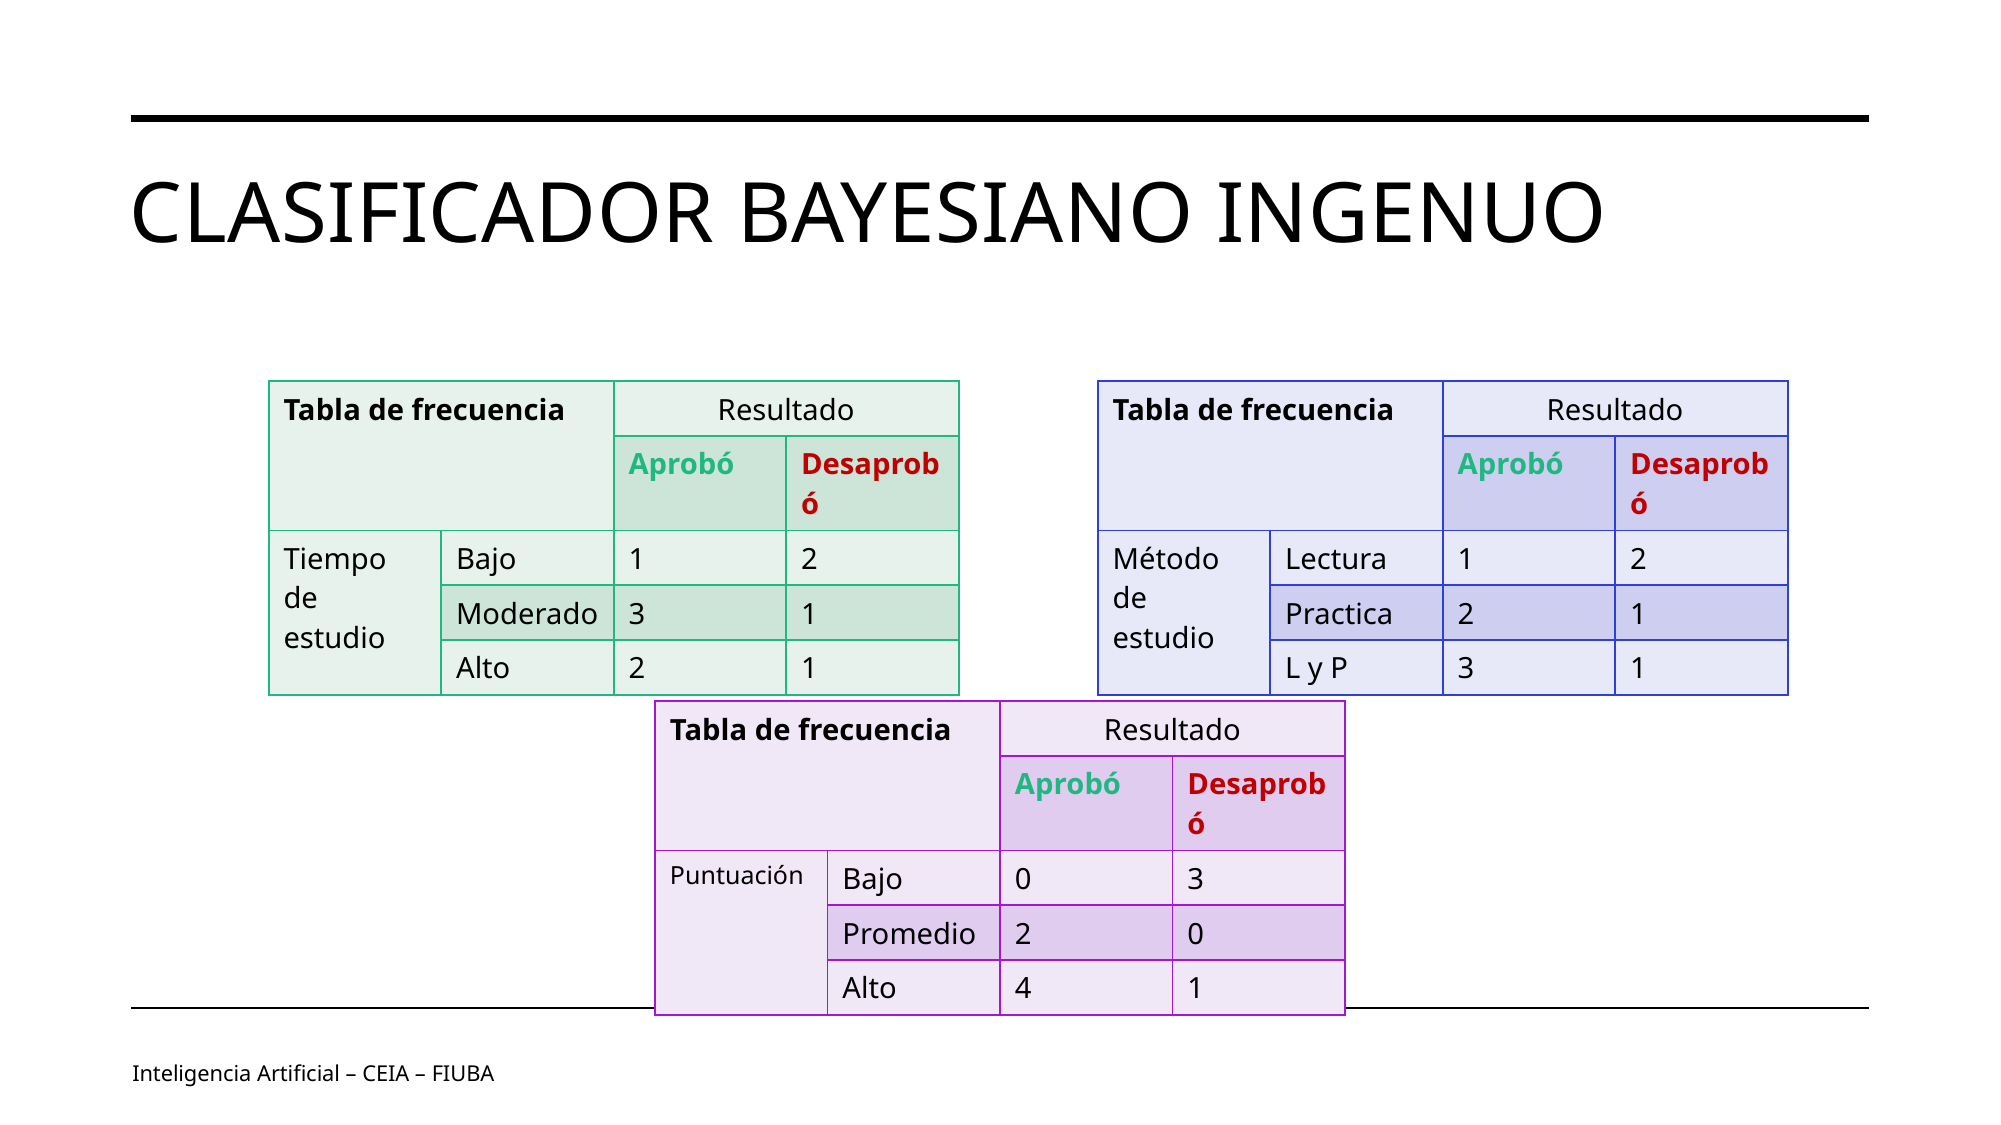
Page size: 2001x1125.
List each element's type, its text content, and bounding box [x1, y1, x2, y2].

table_cell 3 [1173, 851, 1344, 904]
table_cell 1 [787, 586, 958, 639]
table_cell 2 [787, 531, 958, 584]
table_cell Puntuación [656, 851, 827, 1014]
table_cell Alto [828, 961, 999, 1014]
table_cell 1 [1173, 961, 1344, 1014]
table_cell 1 [1444, 531, 1614, 584]
table_cell Moderado [442, 586, 613, 639]
table_header Tabla de frecuencia [656, 702, 999, 850]
table_cell 2 [1001, 906, 1172, 959]
table_cell 2 [1444, 586, 1614, 639]
table_cell 3 [1444, 641, 1614, 694]
table_header Tabla de frecuencia [270, 382, 613, 530]
table_header Resultado [615, 382, 958, 435]
table_cell Aprobó [1001, 757, 1172, 850]
table_cell 0 [1001, 851, 1172, 904]
table_cell 3 [615, 586, 785, 639]
table_cell Practica [1271, 586, 1442, 639]
table_cell 1 [787, 641, 958, 694]
table_cell 0 [1173, 906, 1344, 959]
table_header Tabla de frecuencia [1099, 382, 1442, 530]
table_cell 1 [1616, 641, 1787, 694]
table_cell Bajo [828, 851, 999, 904]
table_cell Desaprobó [1616, 437, 1787, 530]
table_cell 2 [1616, 531, 1787, 584]
table_cell Método de estudio [1099, 531, 1269, 694]
table_cell 1 [615, 531, 785, 584]
table_cell 2 [615, 641, 785, 694]
table_header Resultado [1444, 382, 1787, 435]
table_cell Aprobó [1444, 437, 1614, 530]
table_cell Aprobó [615, 437, 785, 530]
table_cell 1 [1616, 586, 1787, 639]
table_cell Desaprobó [1173, 757, 1344, 850]
table_cell Promedio [828, 906, 999, 959]
table_header Resultado [1001, 702, 1344, 755]
table_cell Alto [442, 641, 613, 694]
table_cell L y P [1271, 641, 1442, 694]
table_cell Lectura [1271, 531, 1442, 584]
footer Inteligencia Artificial – CEIA – FIUBA [117, 1042, 862, 1103]
title Clasificador Bayesiano ingenuo [114, 151, 1869, 290]
table_cell 4 [1001, 961, 1172, 1014]
table_cell Tiempo de estudio [270, 531, 440, 694]
table_cell Bajo [442, 531, 613, 584]
table_cell Desaprobó [787, 437, 958, 530]
